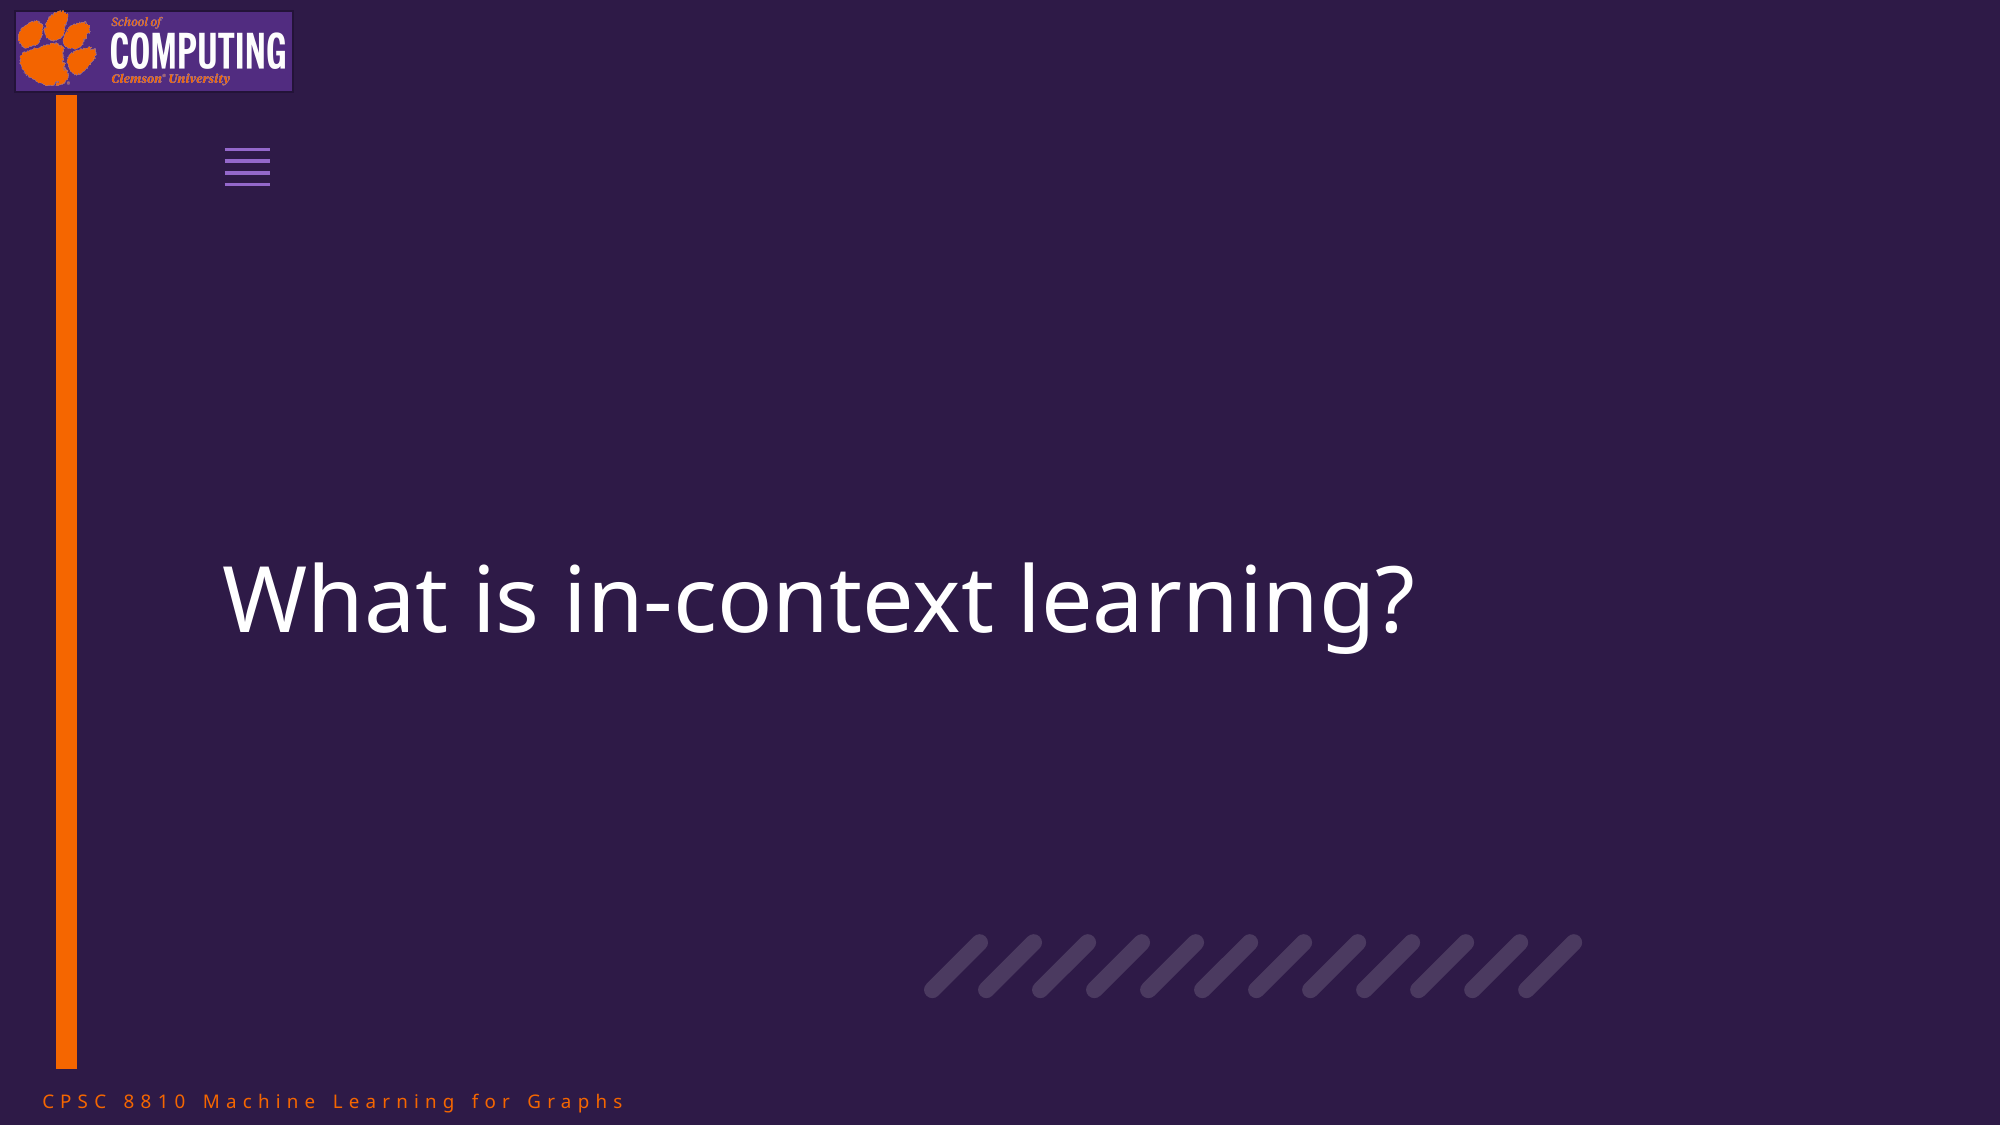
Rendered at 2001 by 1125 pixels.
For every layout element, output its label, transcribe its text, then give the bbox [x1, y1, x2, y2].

title What is in-context learning? [222, 562, 1906, 652]
picture [18, 10, 285, 86]
